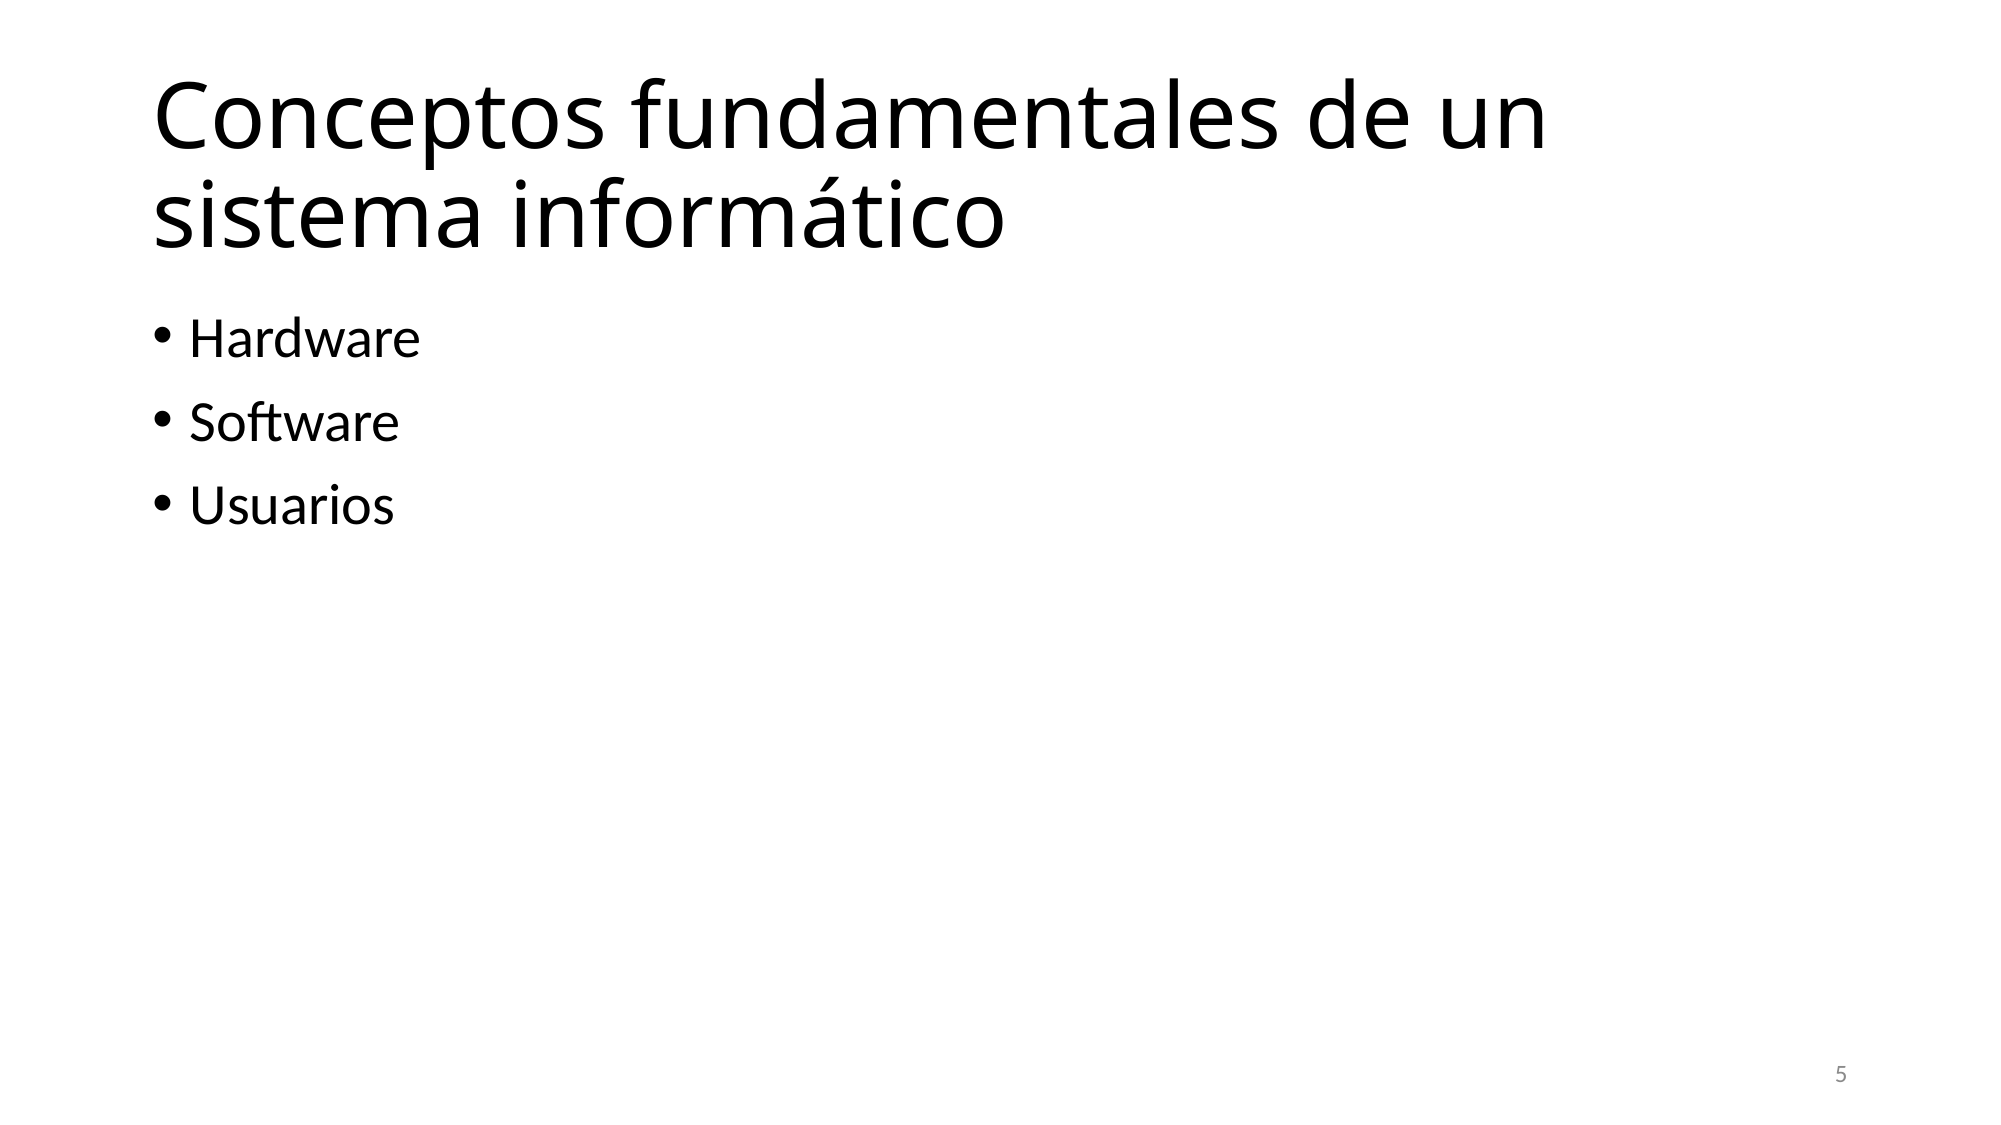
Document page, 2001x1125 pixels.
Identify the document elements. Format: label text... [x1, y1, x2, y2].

slide_number 5 [1412, 1042, 1863, 1103]
list Hardware Software Usuarios [137, 299, 1863, 1014]
title Conceptos fundamentales de un sistema informático [137, 59, 1863, 278]
